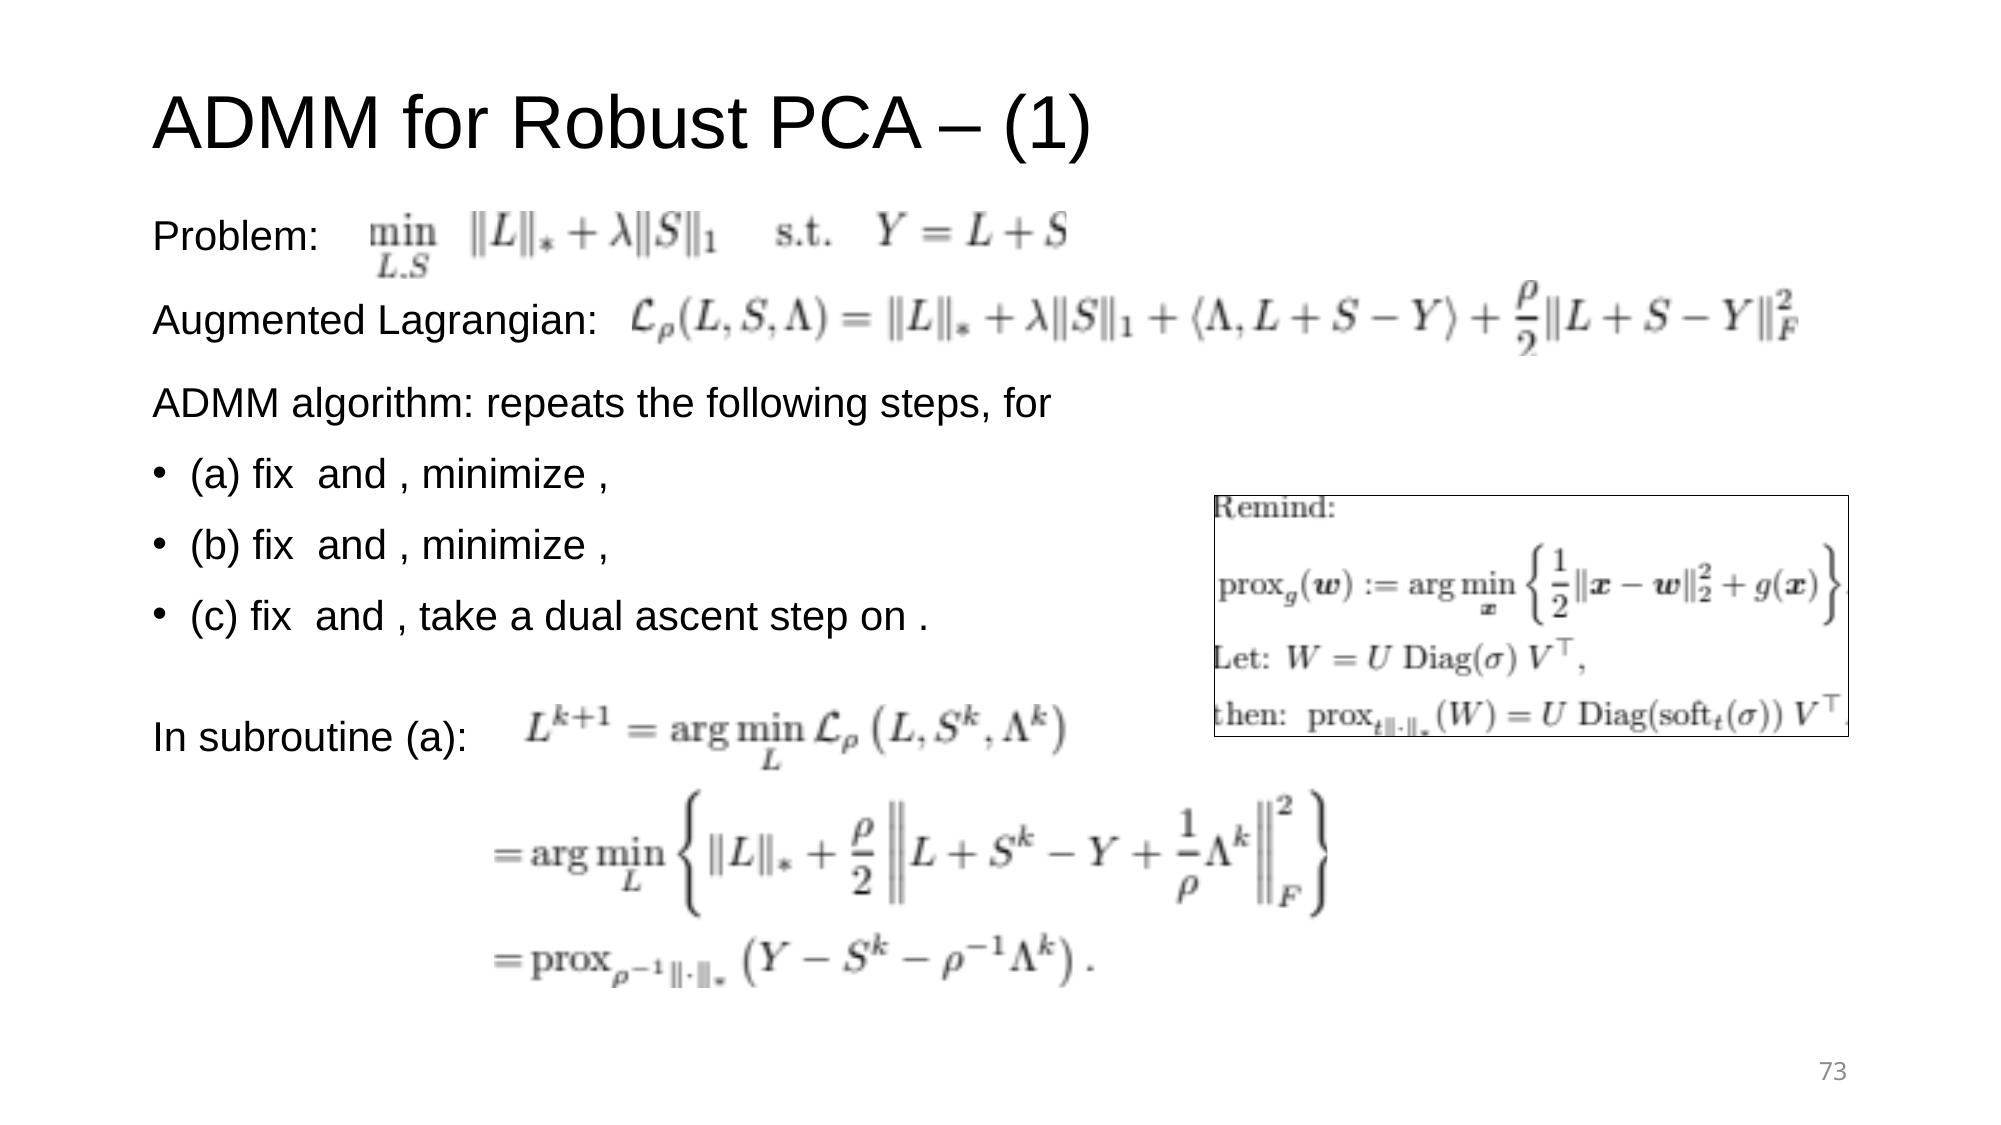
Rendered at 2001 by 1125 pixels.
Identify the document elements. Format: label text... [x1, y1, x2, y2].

title ADMM for Robust PCA – (1) [137, 59, 1863, 189]
picture [370, 211, 1067, 279]
picture [494, 495, 1848, 988]
slide_number 73 [1412, 1042, 1863, 1103]
picture [631, 280, 1799, 356]
